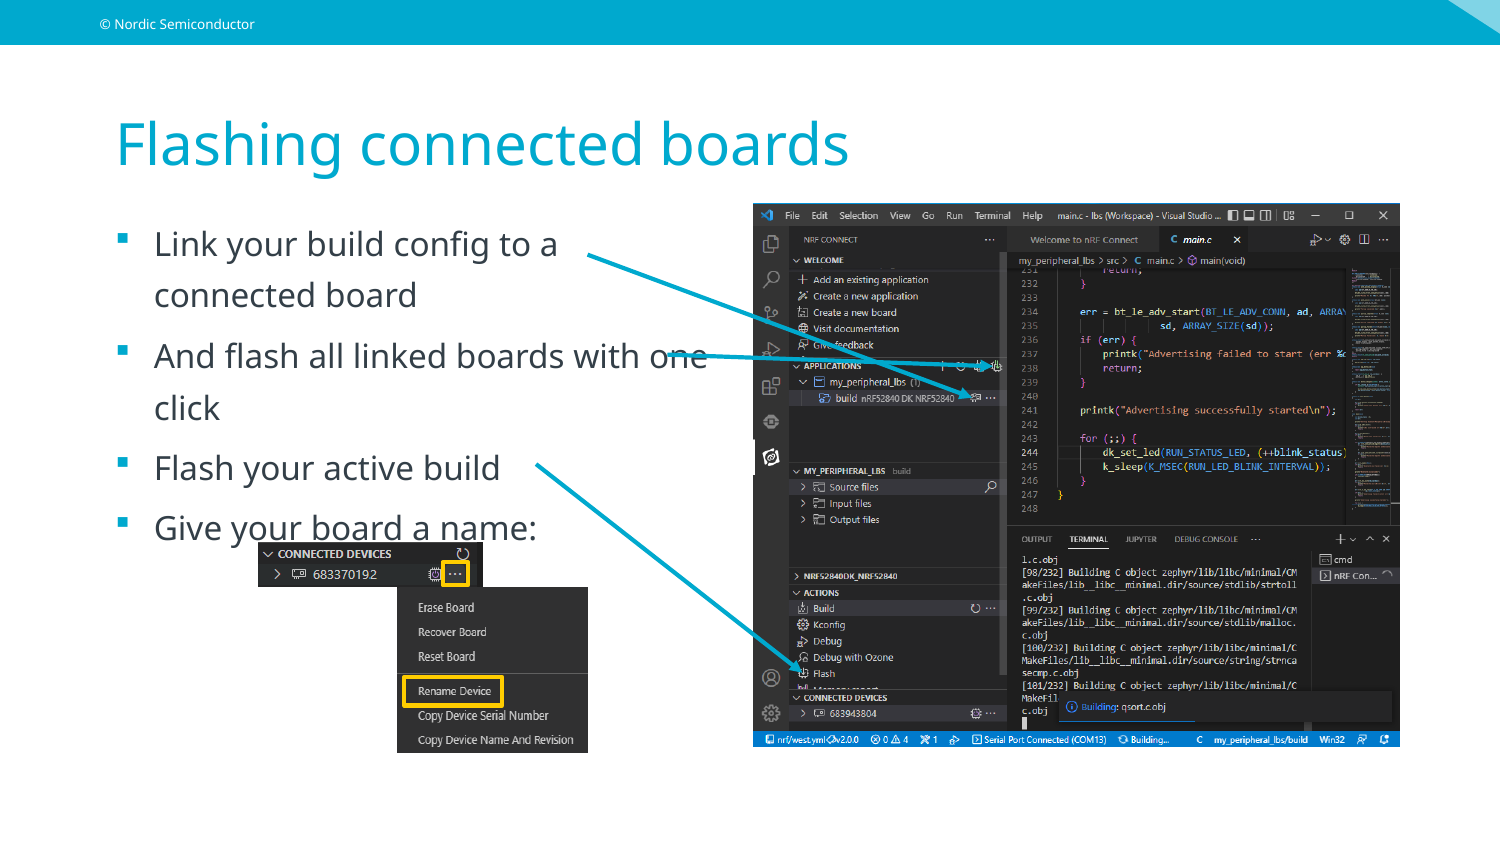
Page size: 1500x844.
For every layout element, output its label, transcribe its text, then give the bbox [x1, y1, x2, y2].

picture [753, 202, 1401, 748]
list Link your build config to a connected board And flash all linked boards with one click Flash your active build Give your board a name: [100, 203, 743, 773]
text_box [666, 354, 994, 367]
title Flashing connected boards [100, 96, 1400, 181]
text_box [586, 254, 973, 399]
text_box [535, 463, 803, 674]
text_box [257, 541, 588, 754]
